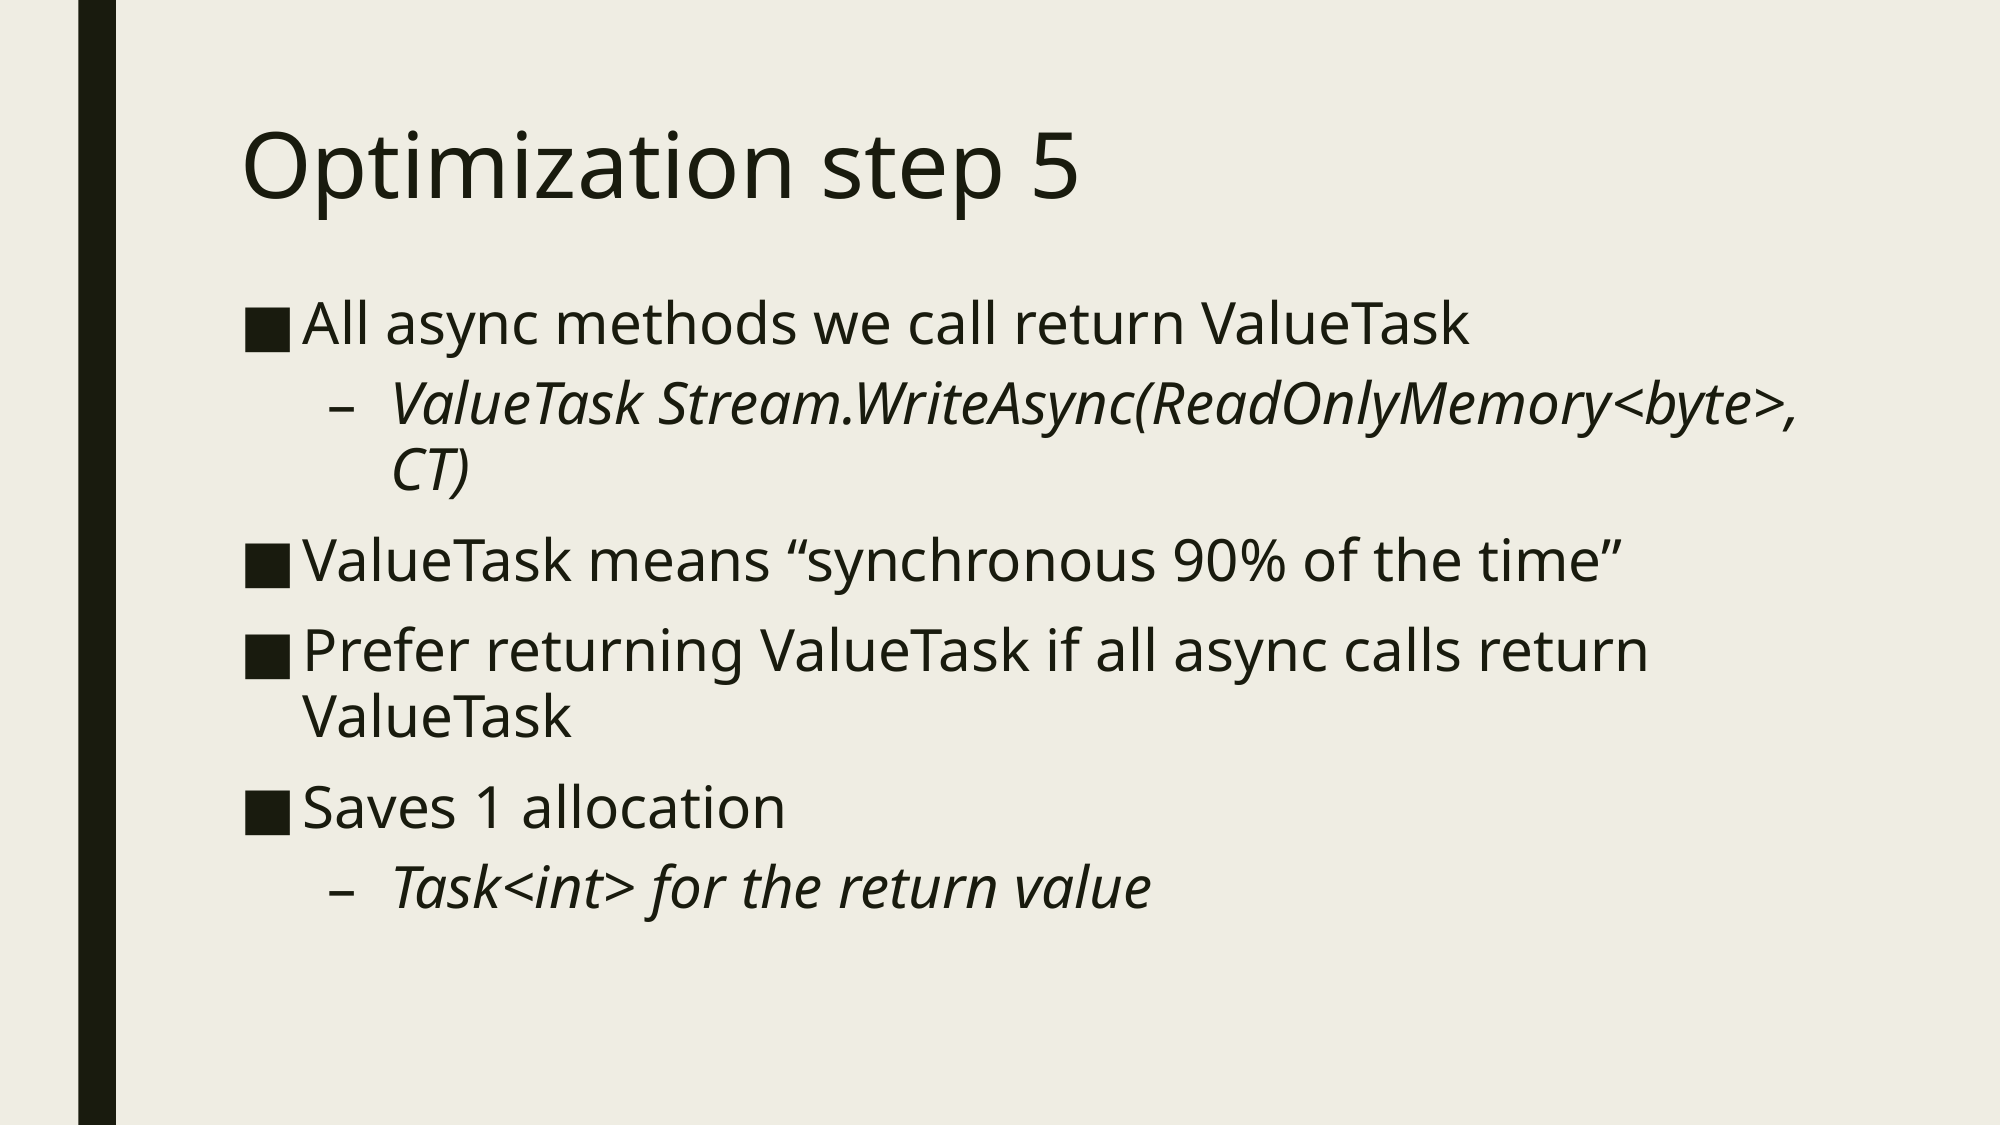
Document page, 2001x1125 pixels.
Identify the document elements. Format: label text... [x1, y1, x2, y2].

title Optimization step 5 [225, 112, 1800, 284]
list All async methods we call return ValueTask ValueTask Stream.WriteAsync(ReadOnlyMemory<byte>, CT) ValueTask means “synchronous 90% of the time” Prefer returning ValueTask if all async calls return ValueTask Saves 1 allocation Task<int> for the return value [225, 284, 1901, 963]
